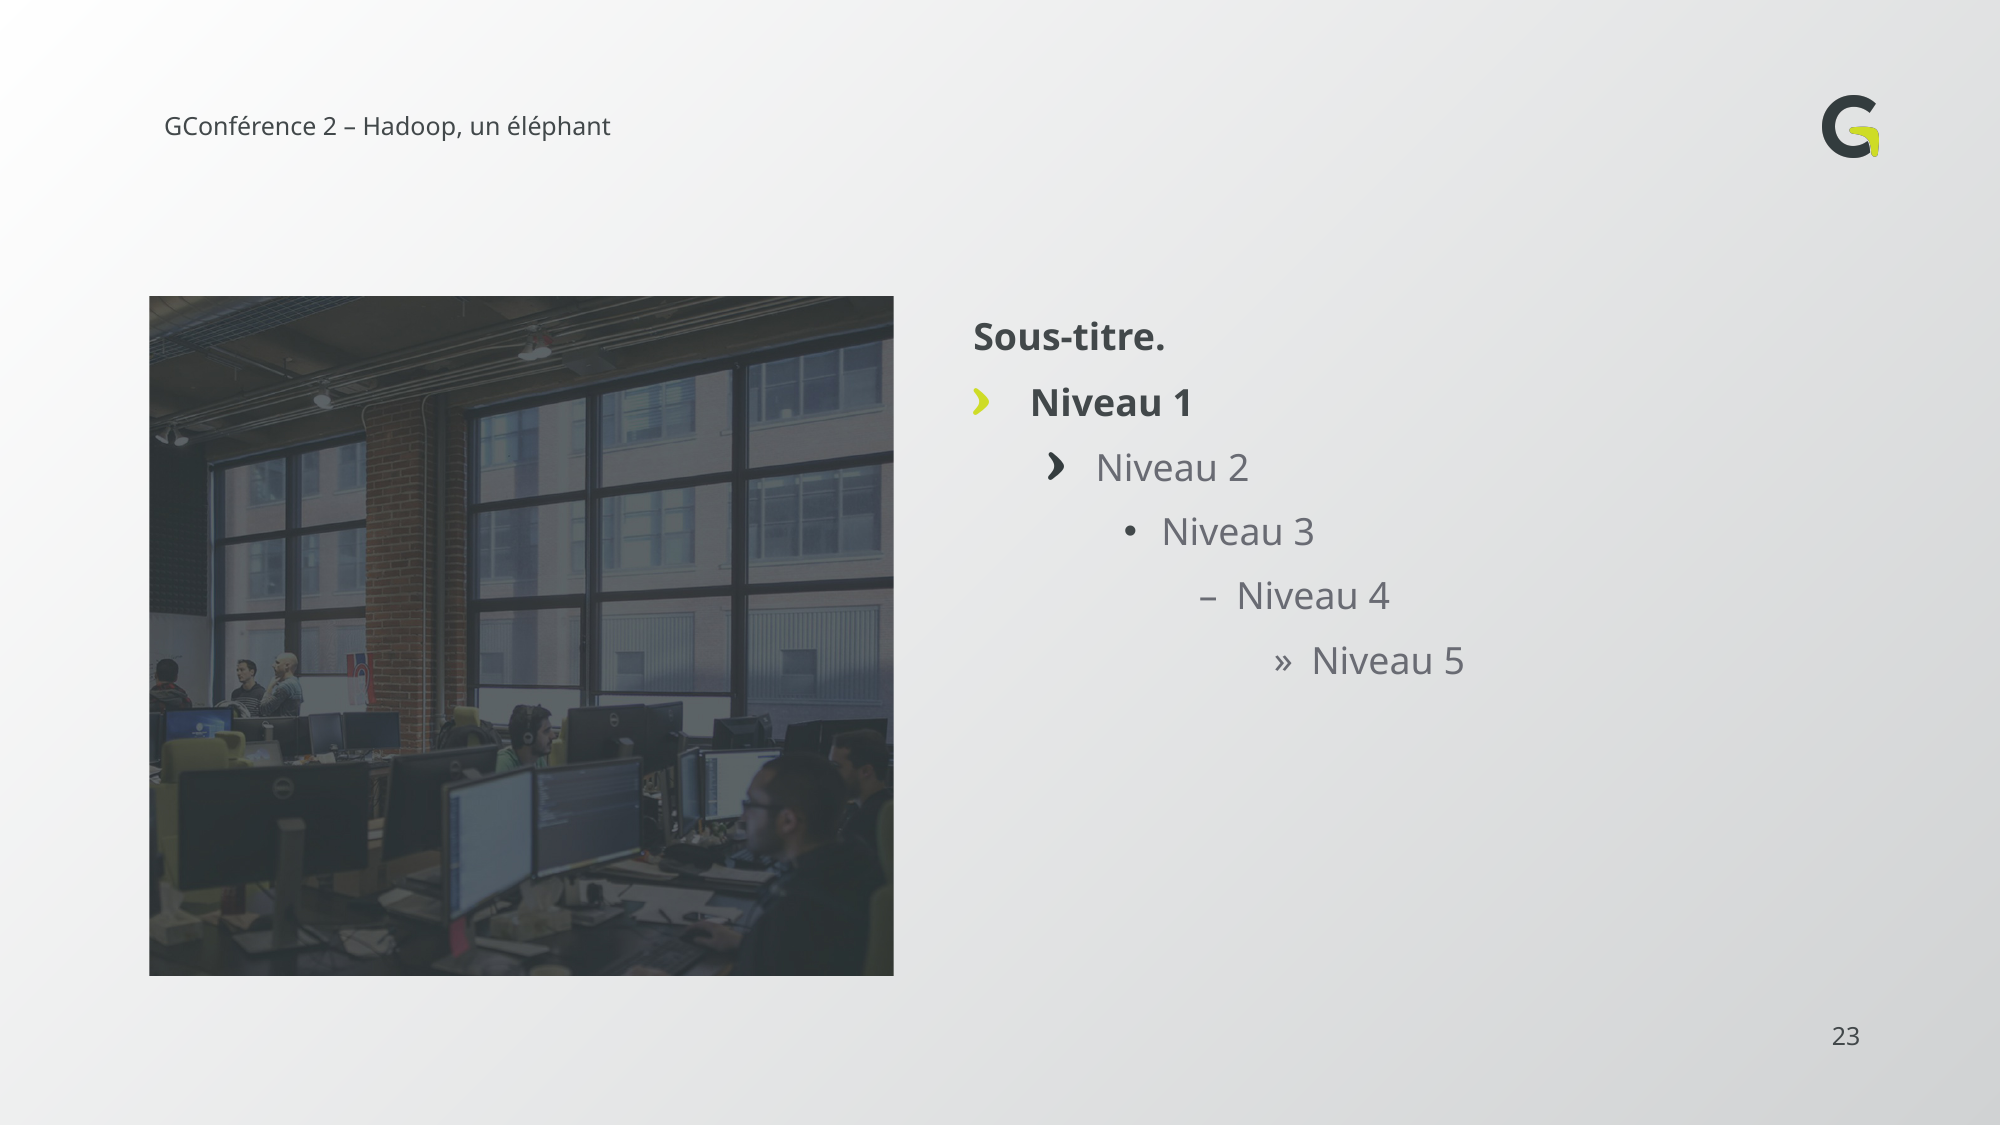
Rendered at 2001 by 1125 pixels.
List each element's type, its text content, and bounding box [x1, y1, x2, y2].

slide_number 23 [1783, 1013, 1876, 1059]
picture [1822, 95, 1879, 158]
list Niveau 1 Niveau 2 Niveau 3 Niveau 4 Niveau 5 [958, 362, 1703, 977]
picture [1048, 452, 1064, 480]
subtitle Sous-titre. [958, 296, 1703, 362]
picture [149, 296, 894, 976]
picture [973, 388, 989, 415]
